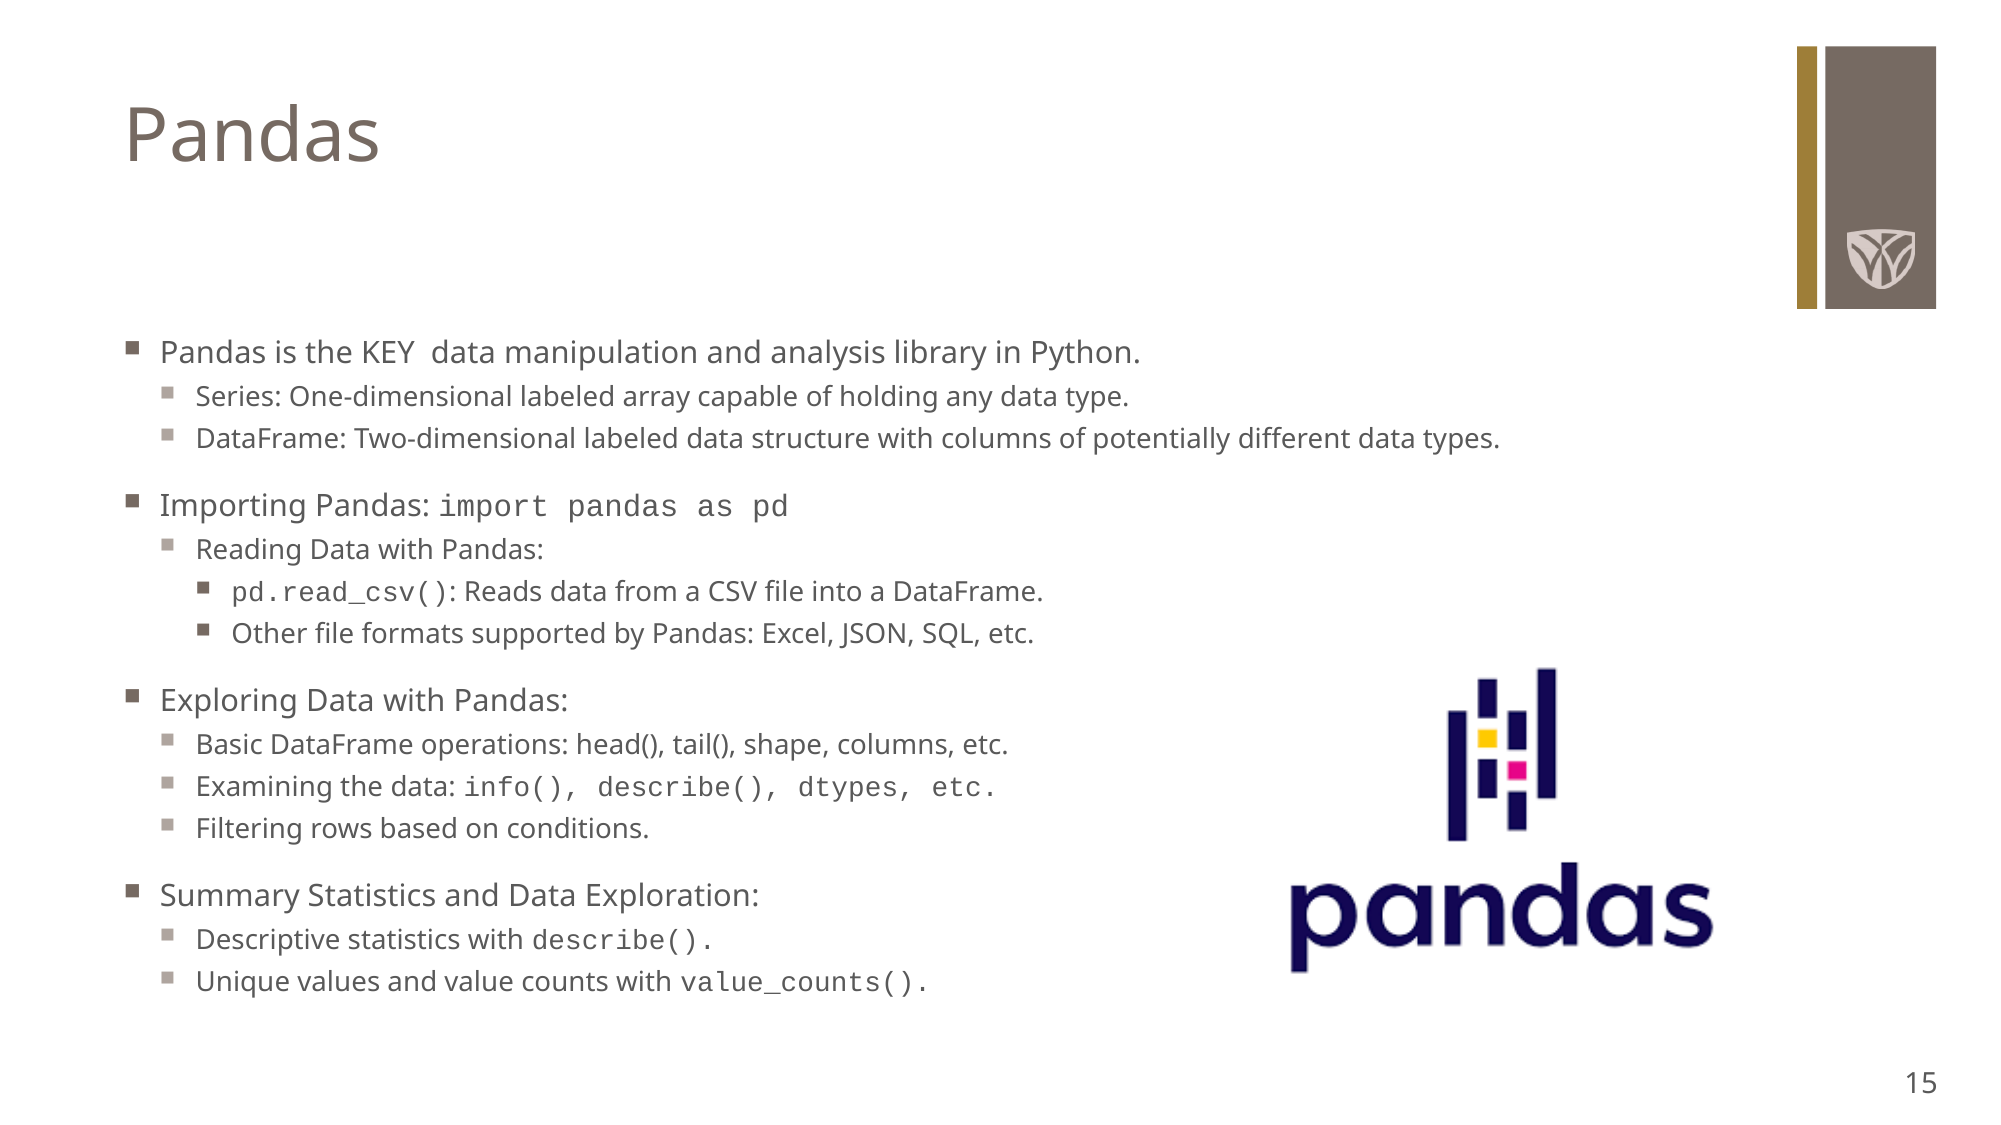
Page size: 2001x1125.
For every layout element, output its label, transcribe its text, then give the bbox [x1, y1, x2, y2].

title Pandas [109, 79, 1762, 263]
slide_number 15 [1831, 1054, 1953, 1115]
list Pandas is the KEY data manipulation and analysis library in Python. Series: One-dimensional labeled array capable of holding any data type. DataFrame: Two-dimensional labeled data structure with columns of potentially different data types. Importing Pandas: import pandas as pd Reading Data with Pandas: pd.read_csv(): Reads data from a CSV file into a DataFrame. Other file formats supported by Pandas: Excel, JSON, SQL, etc. Exploring Data with Pandas: Basic DataFrame operations: head(), tail(), shape, columns, etc. Examining the data: info(), describe(), dtypes, etc. Filtering rows based on conditions. Summary Statistics and Data Exploration: Descriptive statistics with describe(). Unique values and value counts with value_counts(). [109, 324, 1762, 1005]
picture [1242, 637, 1763, 1006]
